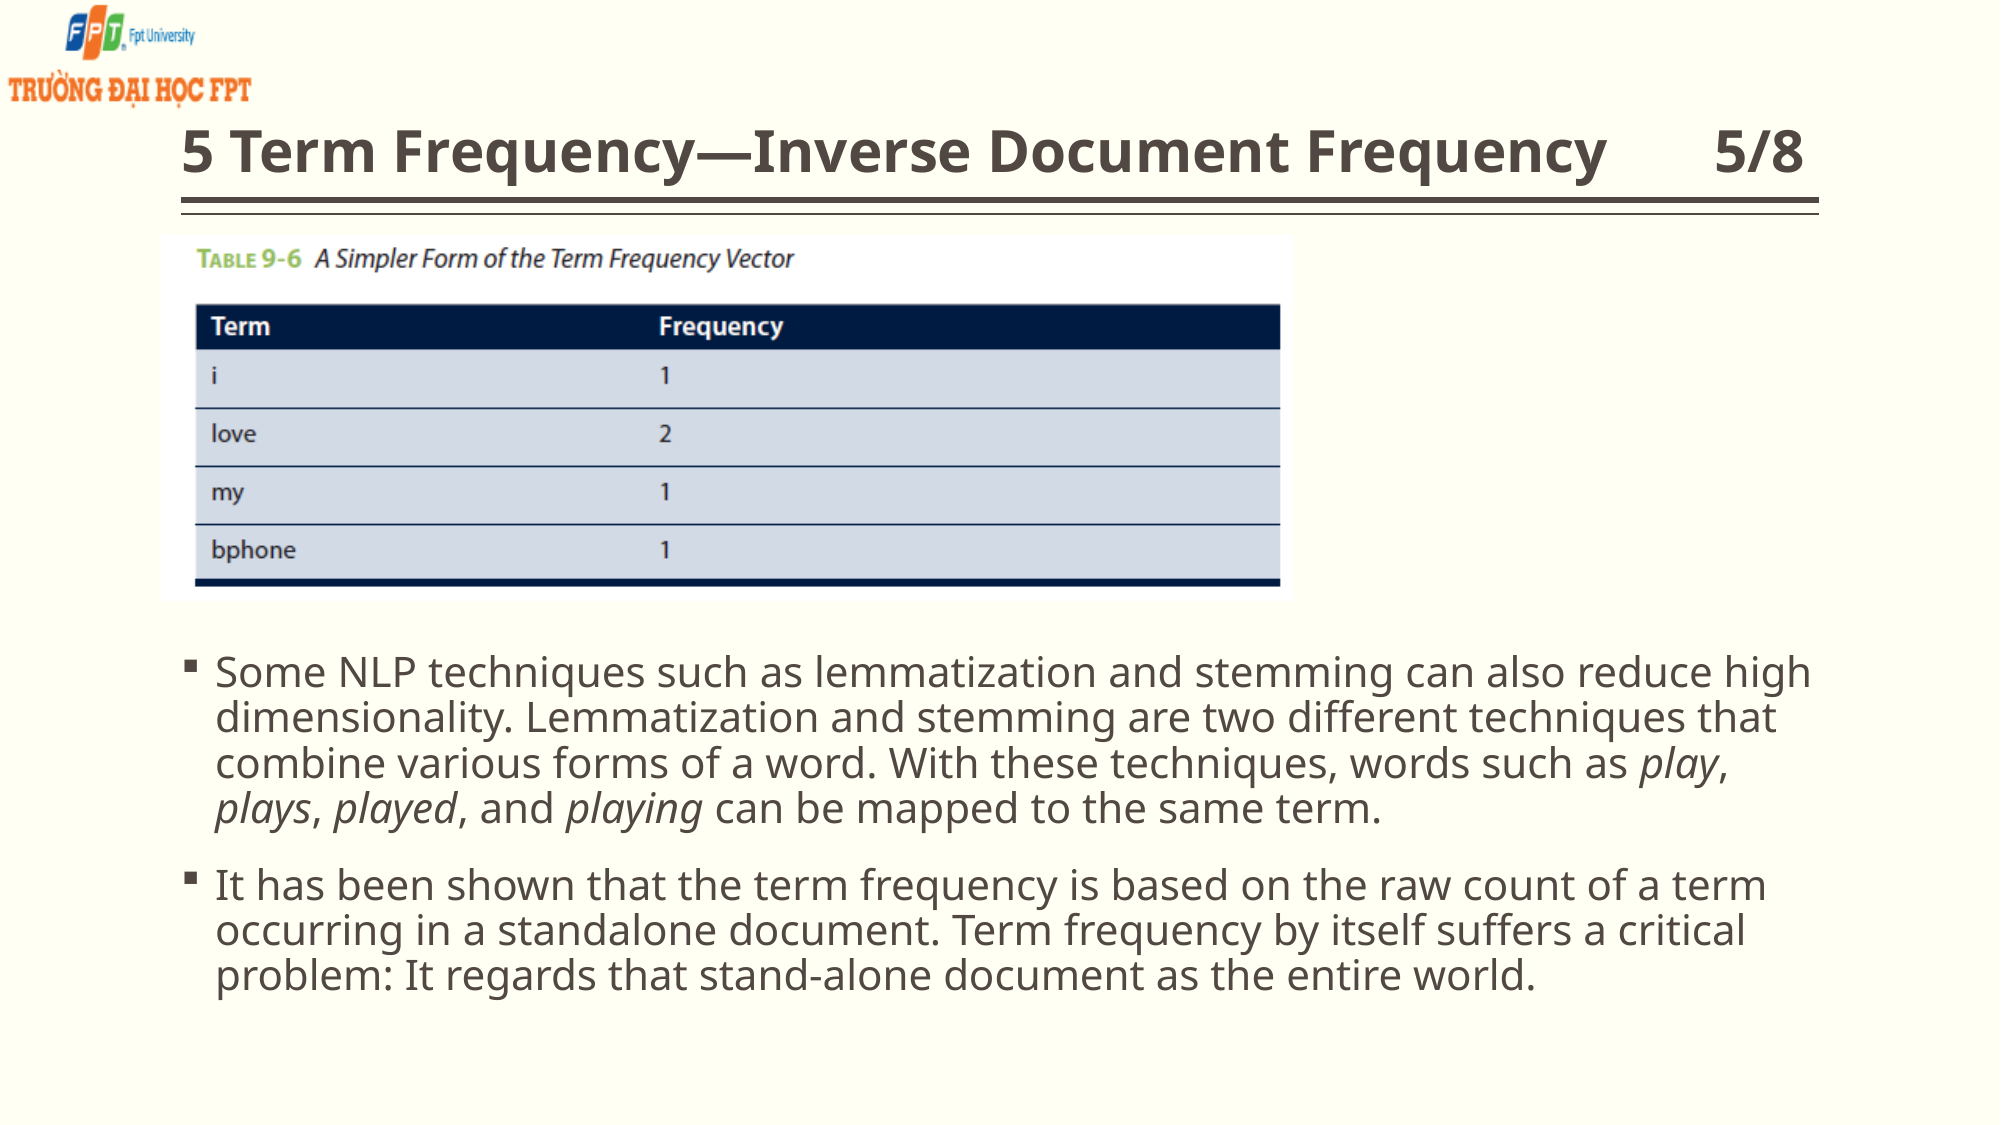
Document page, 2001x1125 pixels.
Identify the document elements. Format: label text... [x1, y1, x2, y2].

picture [0, 0, 272, 122]
title 5 Term Frequency—Inverse Document Frequency 5/8 [181, 12, 1819, 193]
picture [161, 235, 1293, 601]
list Some NLP techniques such as lemmatization and stemming can also reduce high dimensionality. Lemmatization and stemming are two different techniques that combine various forms of a word. With these techniques, words such as play, plays, played, and playing can be mapped to the same term. It has been shown that the term frequency is based on the raw count of a term occurring in a standalone document. Term frequency by itself suffers a critical problem: It regards that stand-alone document as the entire world. [181, 643, 1819, 1013]
